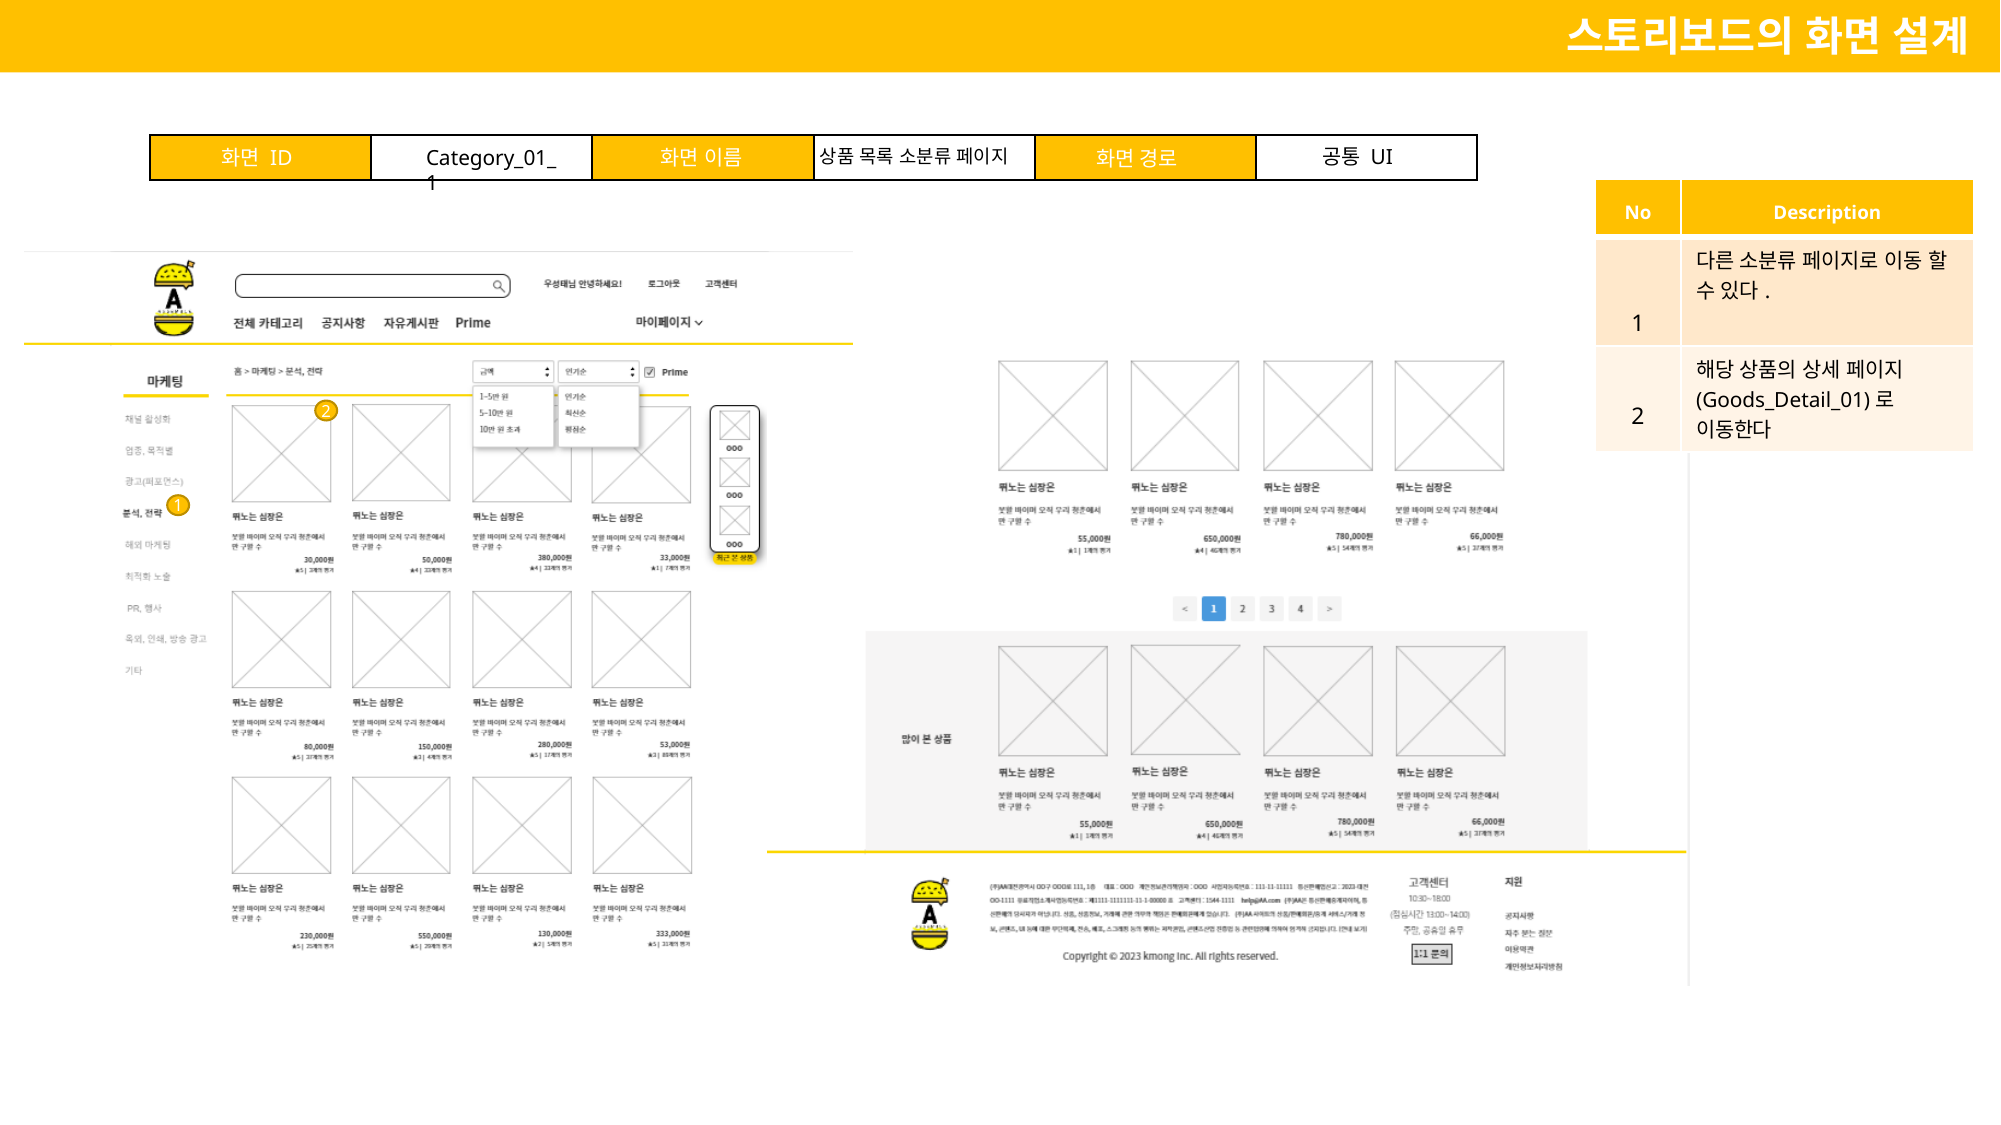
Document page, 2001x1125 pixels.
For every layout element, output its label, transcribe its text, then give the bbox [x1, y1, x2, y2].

text_box [0, 0, 2000, 73]
picture [24, 251, 1690, 987]
table_cell 해당 상품의 상세 페이지(Goods_Detail_01)로 이동한다 [1682, 347, 1973, 451]
table_cell 2 [1596, 347, 1680, 352]
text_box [149, 134, 1512, 201]
table_header No [1596, 180, 1680, 234]
table_cell 다른 소분류 페이지로 이동 할 수 있다. [1682, 240, 1973, 345]
table_header Description [1682, 180, 1973, 234]
title 스토리보드의 화면 설계 [1549, 0, 1987, 68]
table_cell 1 [1596, 240, 1680, 345]
